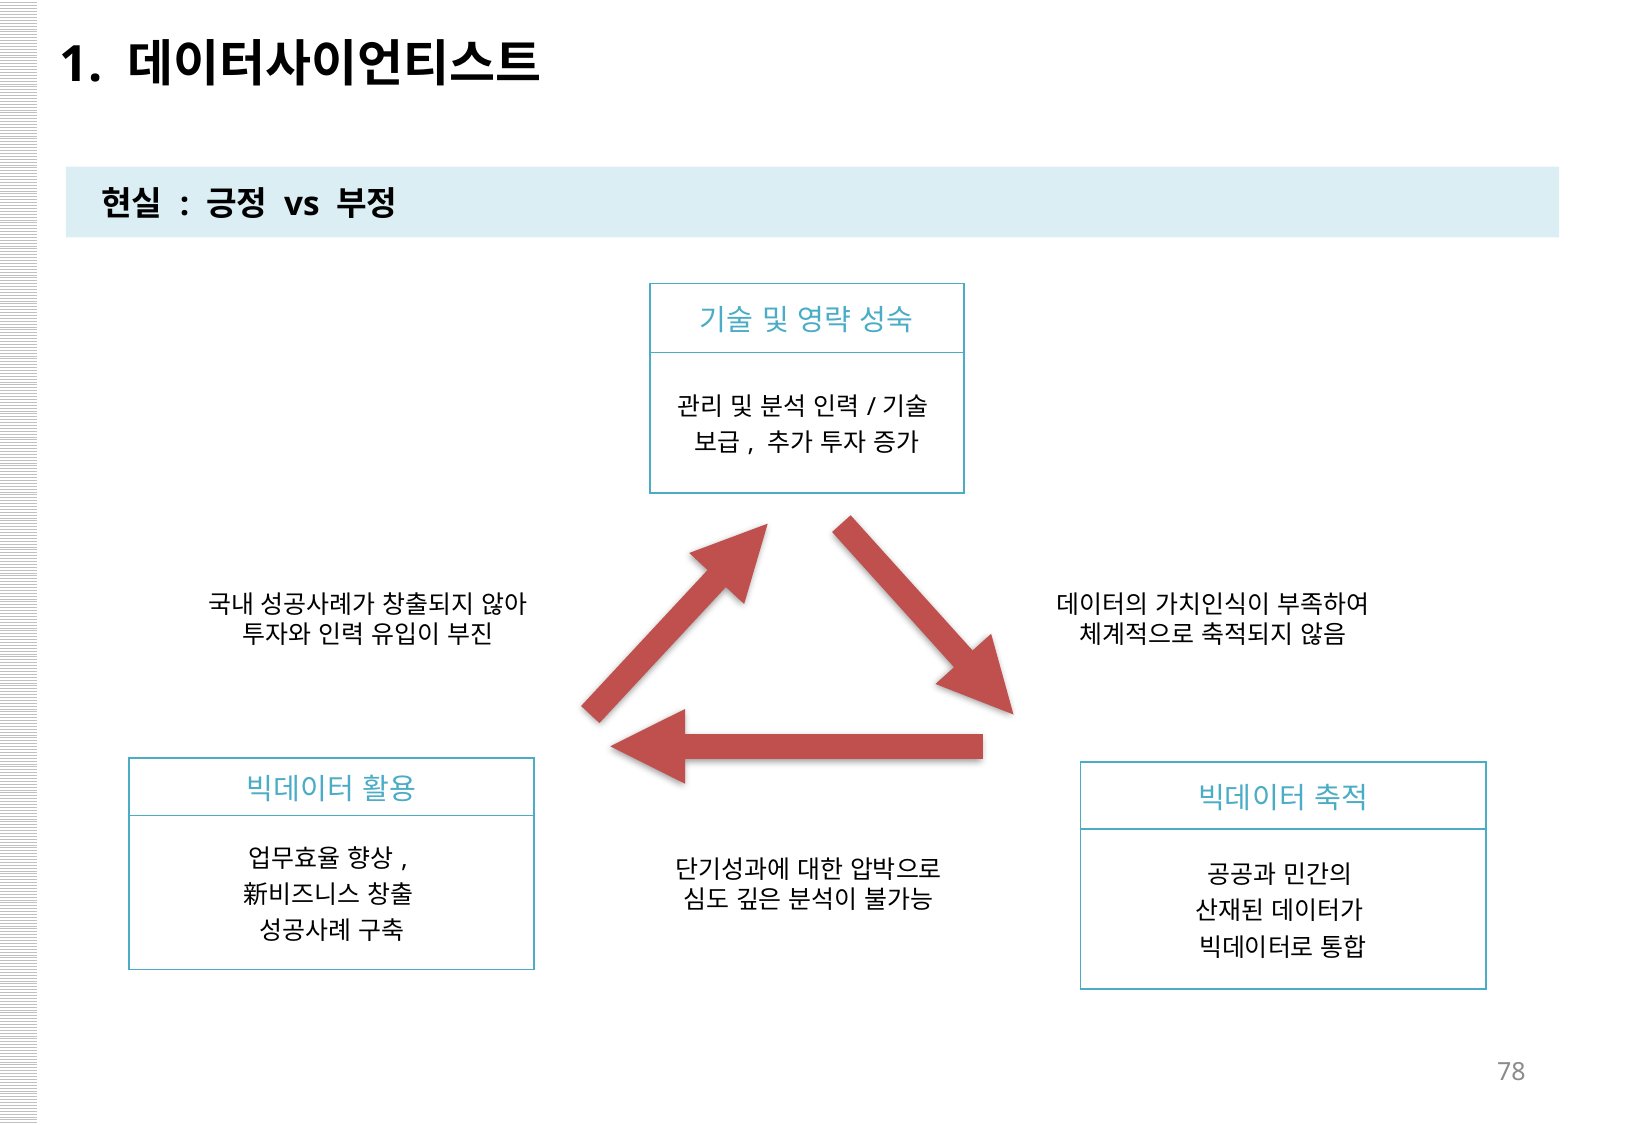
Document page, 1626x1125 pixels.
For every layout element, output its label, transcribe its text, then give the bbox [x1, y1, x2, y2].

table_header 기술 및 영략 성숙 [651, 284, 963, 352]
table_cell 관리 및 분석 인력/기술 보급, 추가 투자 증가 [651, 353, 963, 492]
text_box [589, 523, 768, 715]
text_box 데이터의 가치인식이 부족하여 체계적으로 축적되지 않음 [1019, 581, 1420, 656]
text_box 국내 성공사례가 창출되지 않아 투자와 인력 유입이 부진 [145, 581, 584, 656]
table_header 빅데이터 활용 [130, 759, 533, 815]
table_cell 업무효율 향상, 新비즈니스 창출 성공사례 구축 [130, 816, 533, 969]
text_box 1. 데이터사이언티스트 [44, 23, 1508, 114]
table_header 빅데이터 축적 [1081, 763, 1485, 828]
text_box 현실 : 긍정 vs 부정 [65, 166, 1560, 238]
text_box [841, 523, 1014, 715]
text_box 단기성과에 대한 압박으로 심도 깊은 분석이 불가능 [586, 846, 1031, 922]
table_cell 공공과 민간의 산재된 데이터가 빅데이터로 통합 [1081, 830, 1485, 988]
